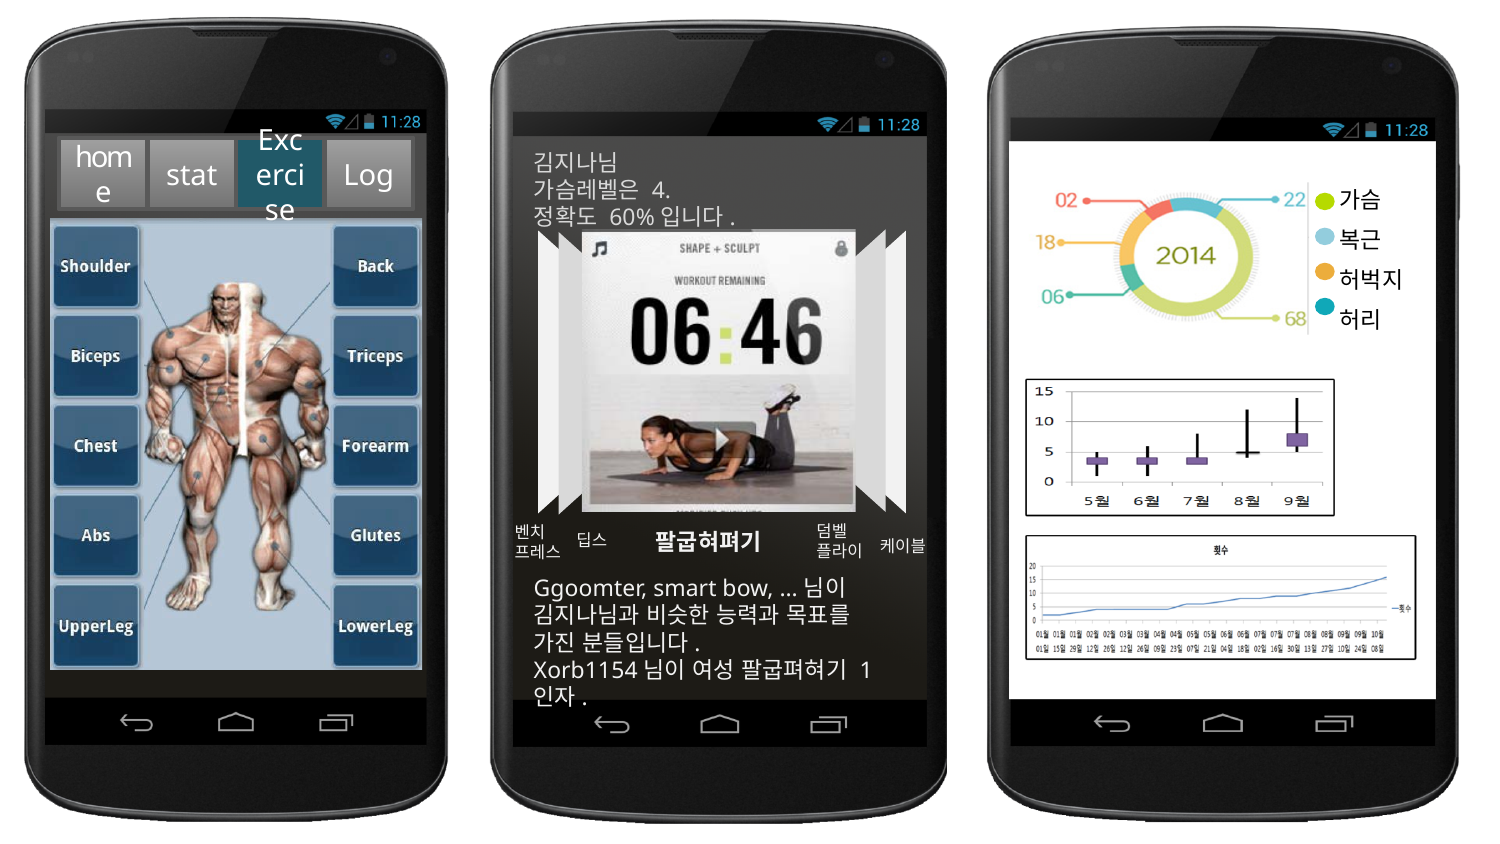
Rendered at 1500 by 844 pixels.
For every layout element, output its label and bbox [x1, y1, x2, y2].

text_box [0, 0, 446, 832]
text_box [946, 0, 1500, 832]
text_box [451, 0, 942, 835]
